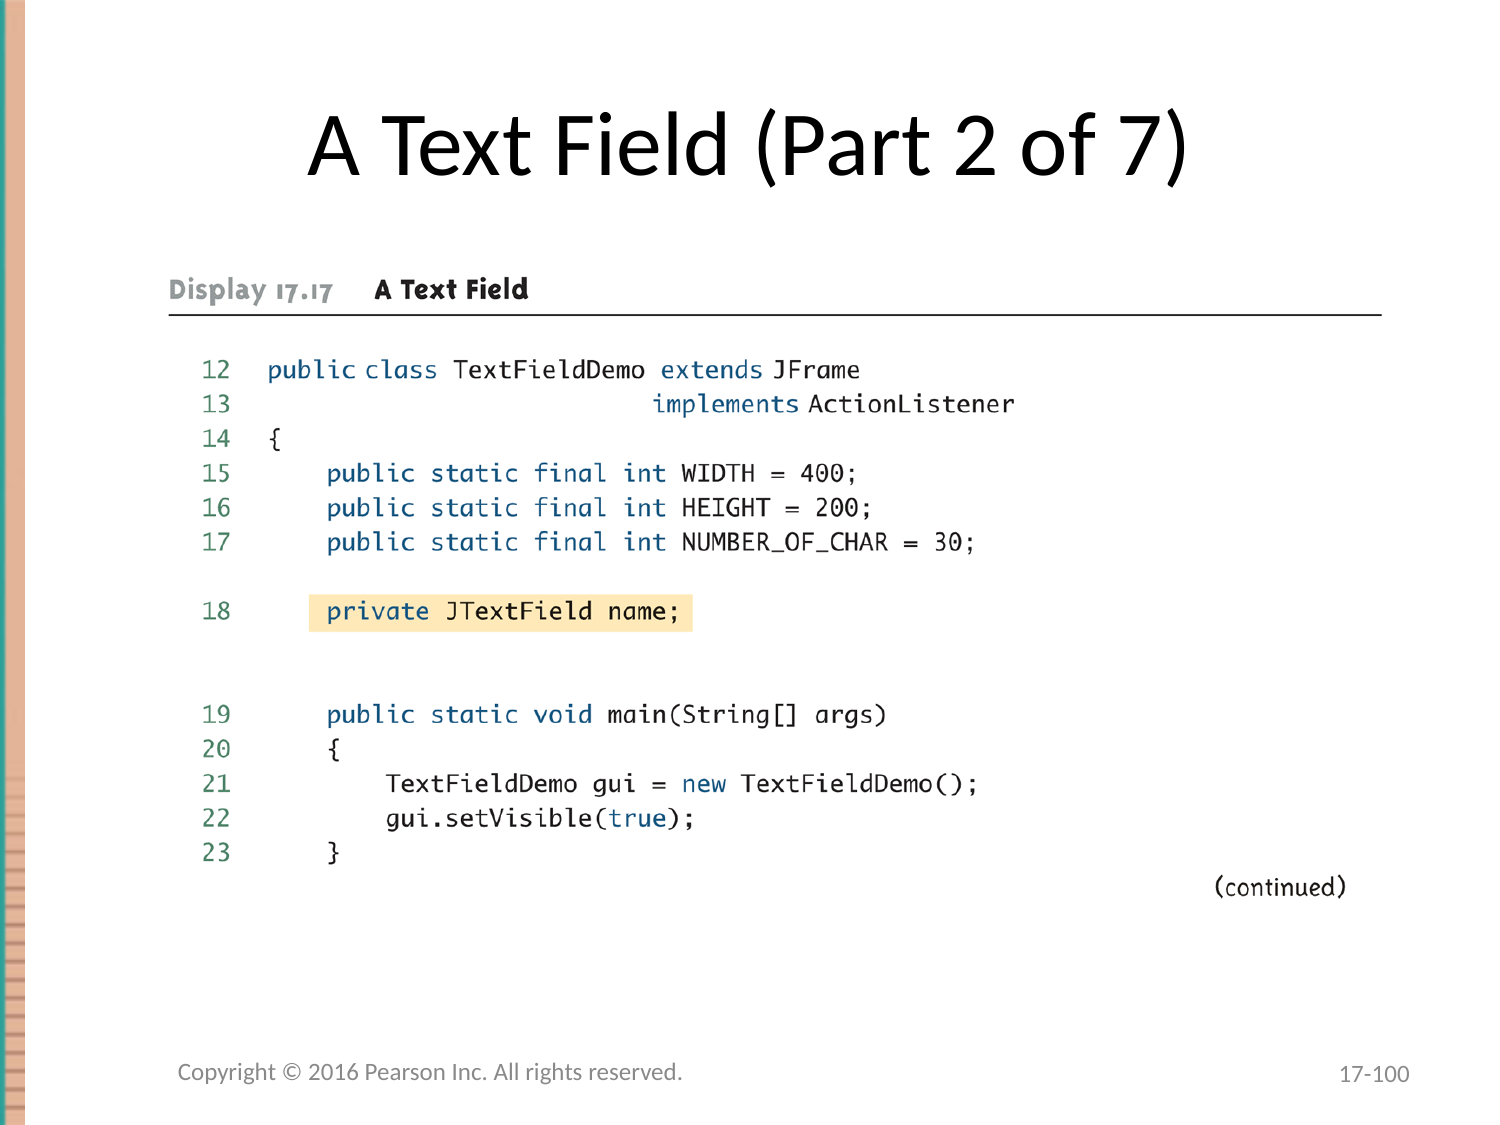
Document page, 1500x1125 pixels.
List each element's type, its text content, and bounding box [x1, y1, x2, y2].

slide_number 17-100 [1074, 1042, 1425, 1103]
footer Copyright © 2016 Pearson Inc. All rights reserved. [75, 1040, 788, 1100]
picture [137, 260, 1413, 914]
picture [0, 0, 25, 1125]
title A Text Field (Part 2 of 7) [75, 45, 1425, 233]
